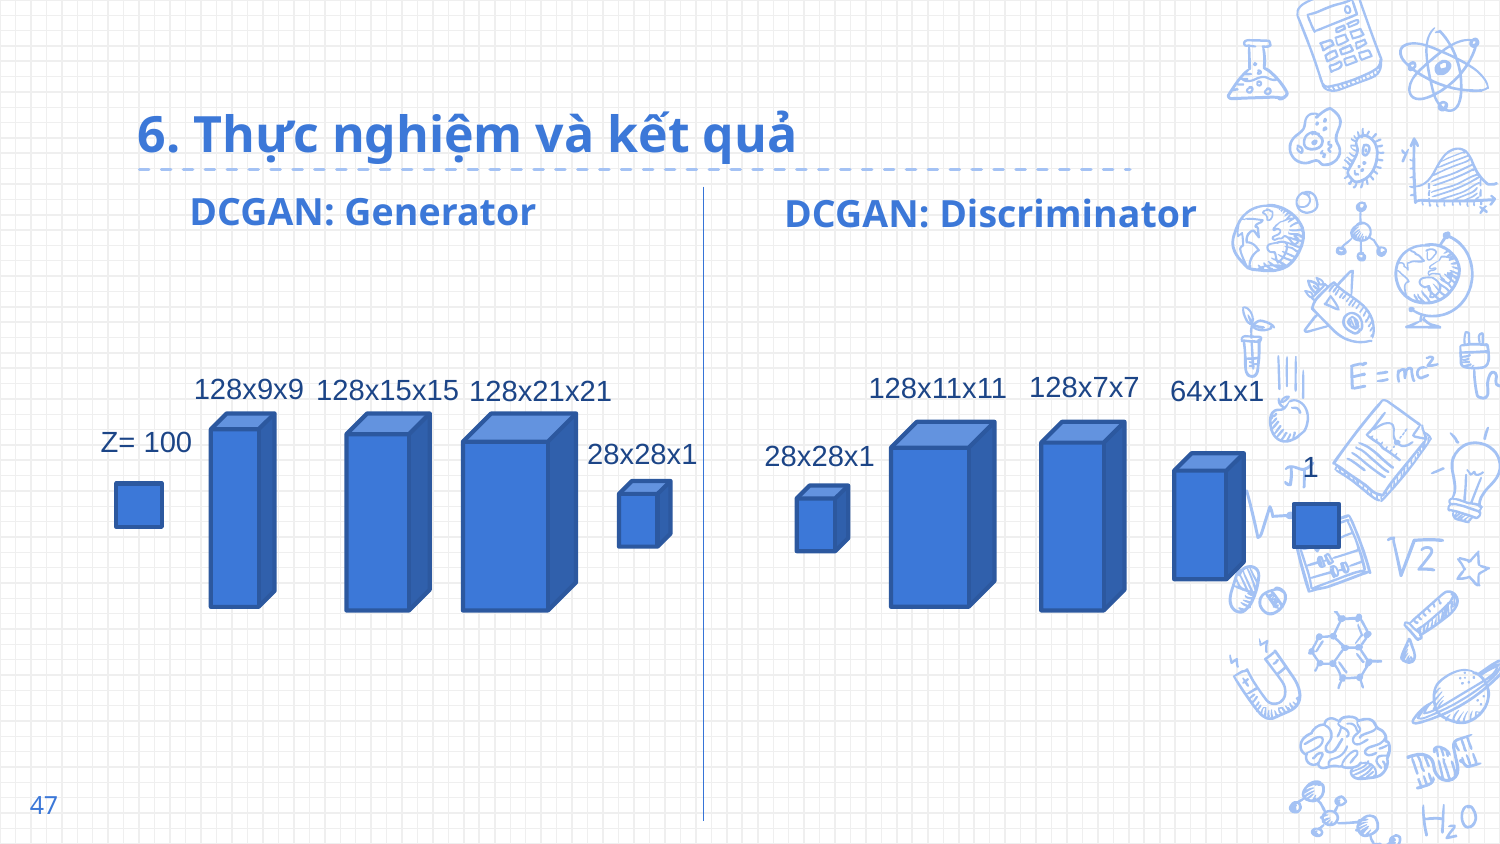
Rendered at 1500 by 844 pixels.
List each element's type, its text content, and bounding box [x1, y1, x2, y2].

text_box 128x9x9 [178, 362, 320, 411]
text_box DCGAN: Discriminator [769, 109, 1500, 251]
text_box DCGAN: Generator [174, 107, 1306, 248]
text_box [796, 421, 1340, 611]
text_box 64x1x1 [1155, 365, 1280, 415]
text_box 28x28x1 [675, 427, 698, 478]
text_box Z= 100 [85, 415, 112, 466]
text_box 28x28x1 [749, 429, 791, 480]
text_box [116, 413, 671, 611]
text_box 128x15x15 [301, 364, 475, 411]
text_box 128x21x21 [454, 365, 628, 411]
slide_number 47 [14, 774, 105, 840]
text_box 128x11x11 [853, 361, 1023, 412]
title 6. Thực nghiệm và kết quả [122, 36, 1254, 178]
text_box 28x28x1 [707, 427, 713, 478]
text_box 128x7x7 [1014, 360, 1155, 411]
